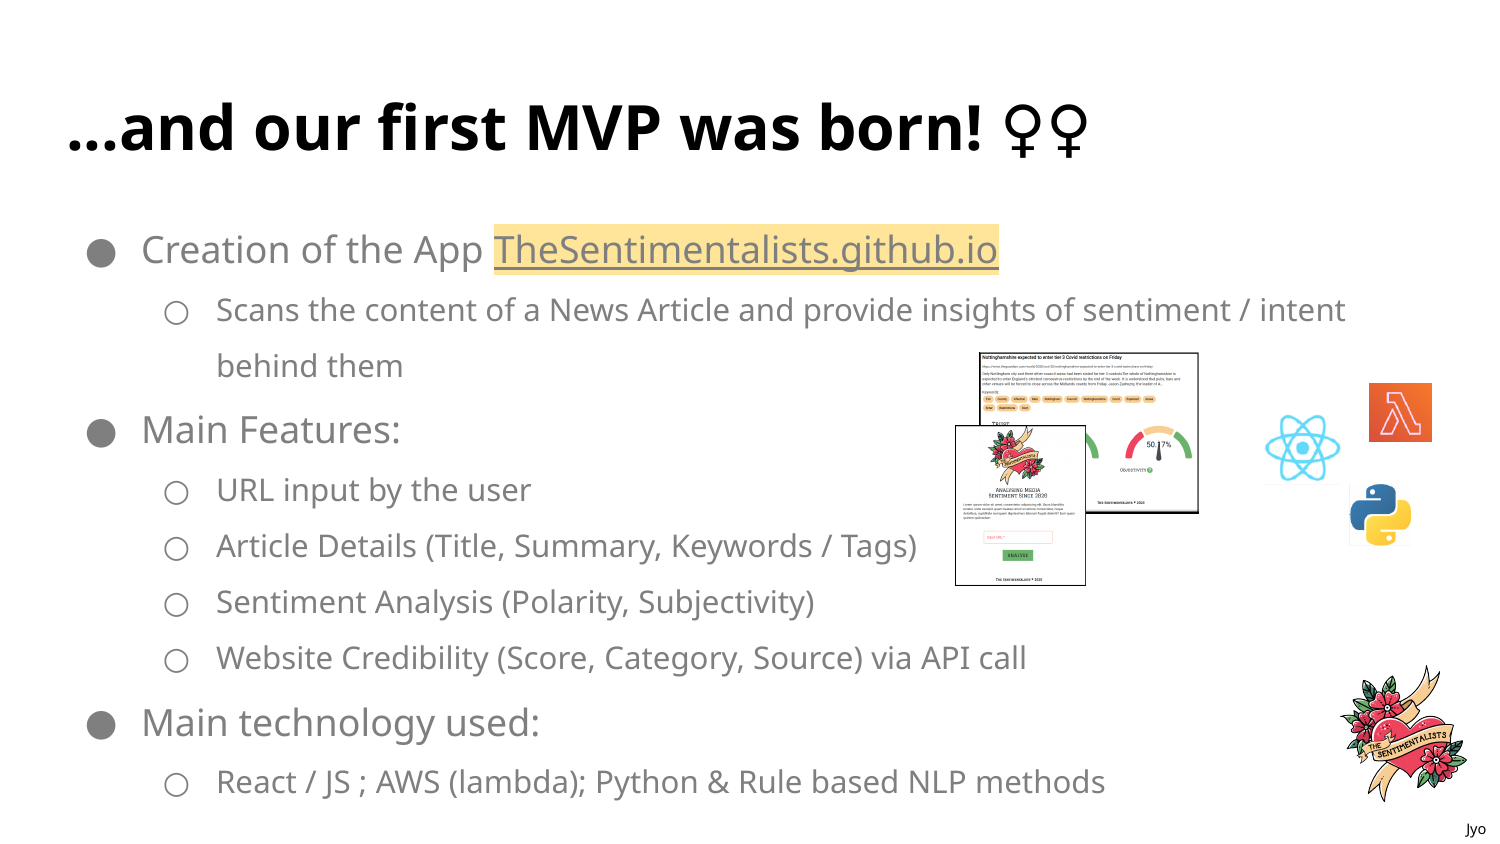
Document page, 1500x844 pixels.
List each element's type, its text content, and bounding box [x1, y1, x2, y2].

title ...and our first MVP was born! 👷‍♀️ [51, 72, 1449, 176]
picture [1348, 484, 1411, 546]
picture [1369, 383, 1432, 442]
picture [1264, 412, 1341, 485]
text_box Jyo [1451, 805, 1500, 844]
list Creation of the App TheSentimentalists.github.io Scans the content of a News Article and provide insights of sentiment / intent behind them Main Features: URL input by the user Article Details (Title, Summary, Keywords / Tags) Sentiment Analysis (Polarity, Subjectivity) Website Credibility (Score, Category, Source) via API call Main technology used: React / JS ; AWS (lambda); Python & Rule based NLP methods [51, 189, 1411, 750]
picture [1339, 665, 1475, 803]
picture [955, 352, 1200, 587]
